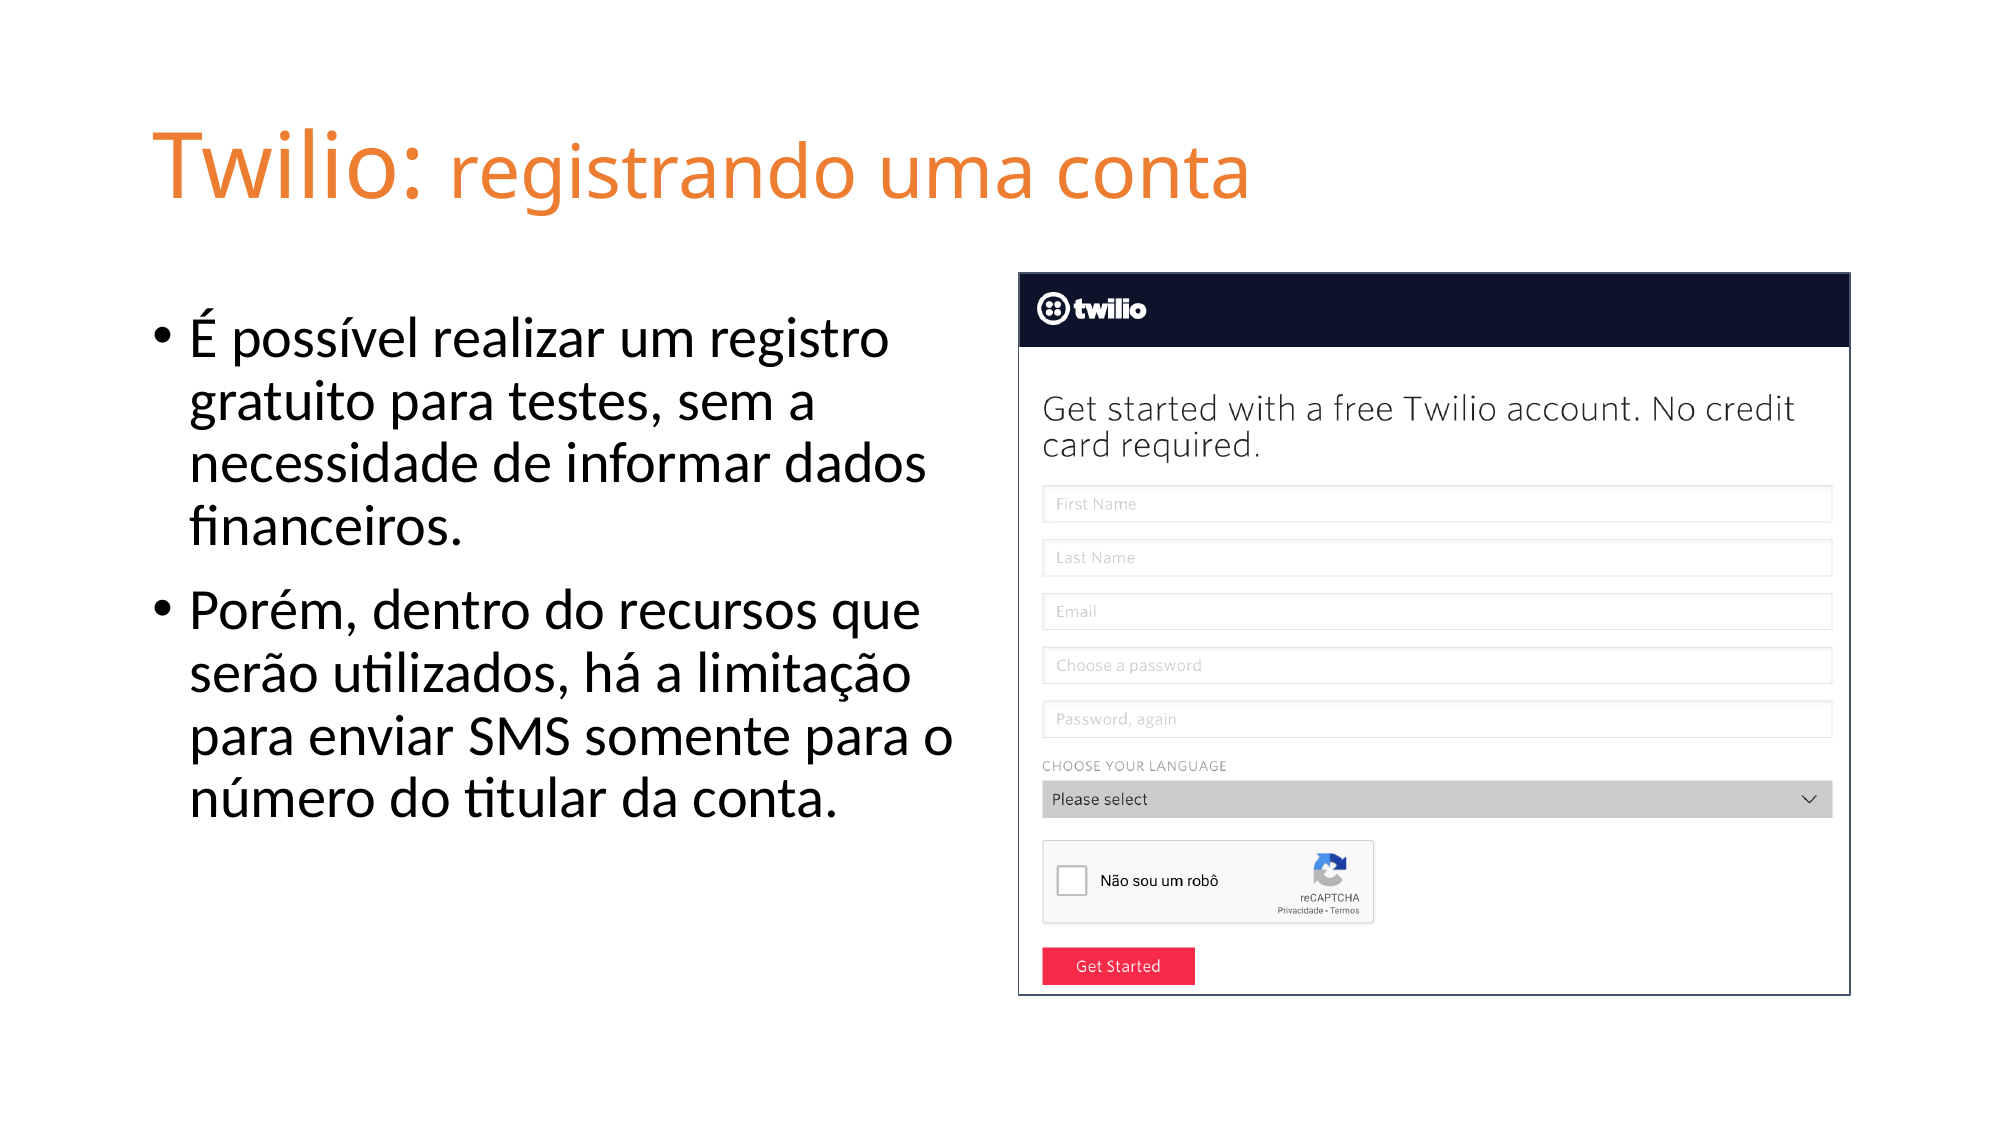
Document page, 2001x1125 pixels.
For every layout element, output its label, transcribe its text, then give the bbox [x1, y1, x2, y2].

list É possível realizar um registro gratuito para testes, sem a necessidade de informar dados financeiros. Porém, dentro do recursos que serão utilizados, há a limitação para enviar SMS somente para o número do titular da conta. [137, 299, 989, 1014]
picture [1019, 273, 1850, 995]
title Twilio: registrando uma conta [137, 59, 1863, 278]
